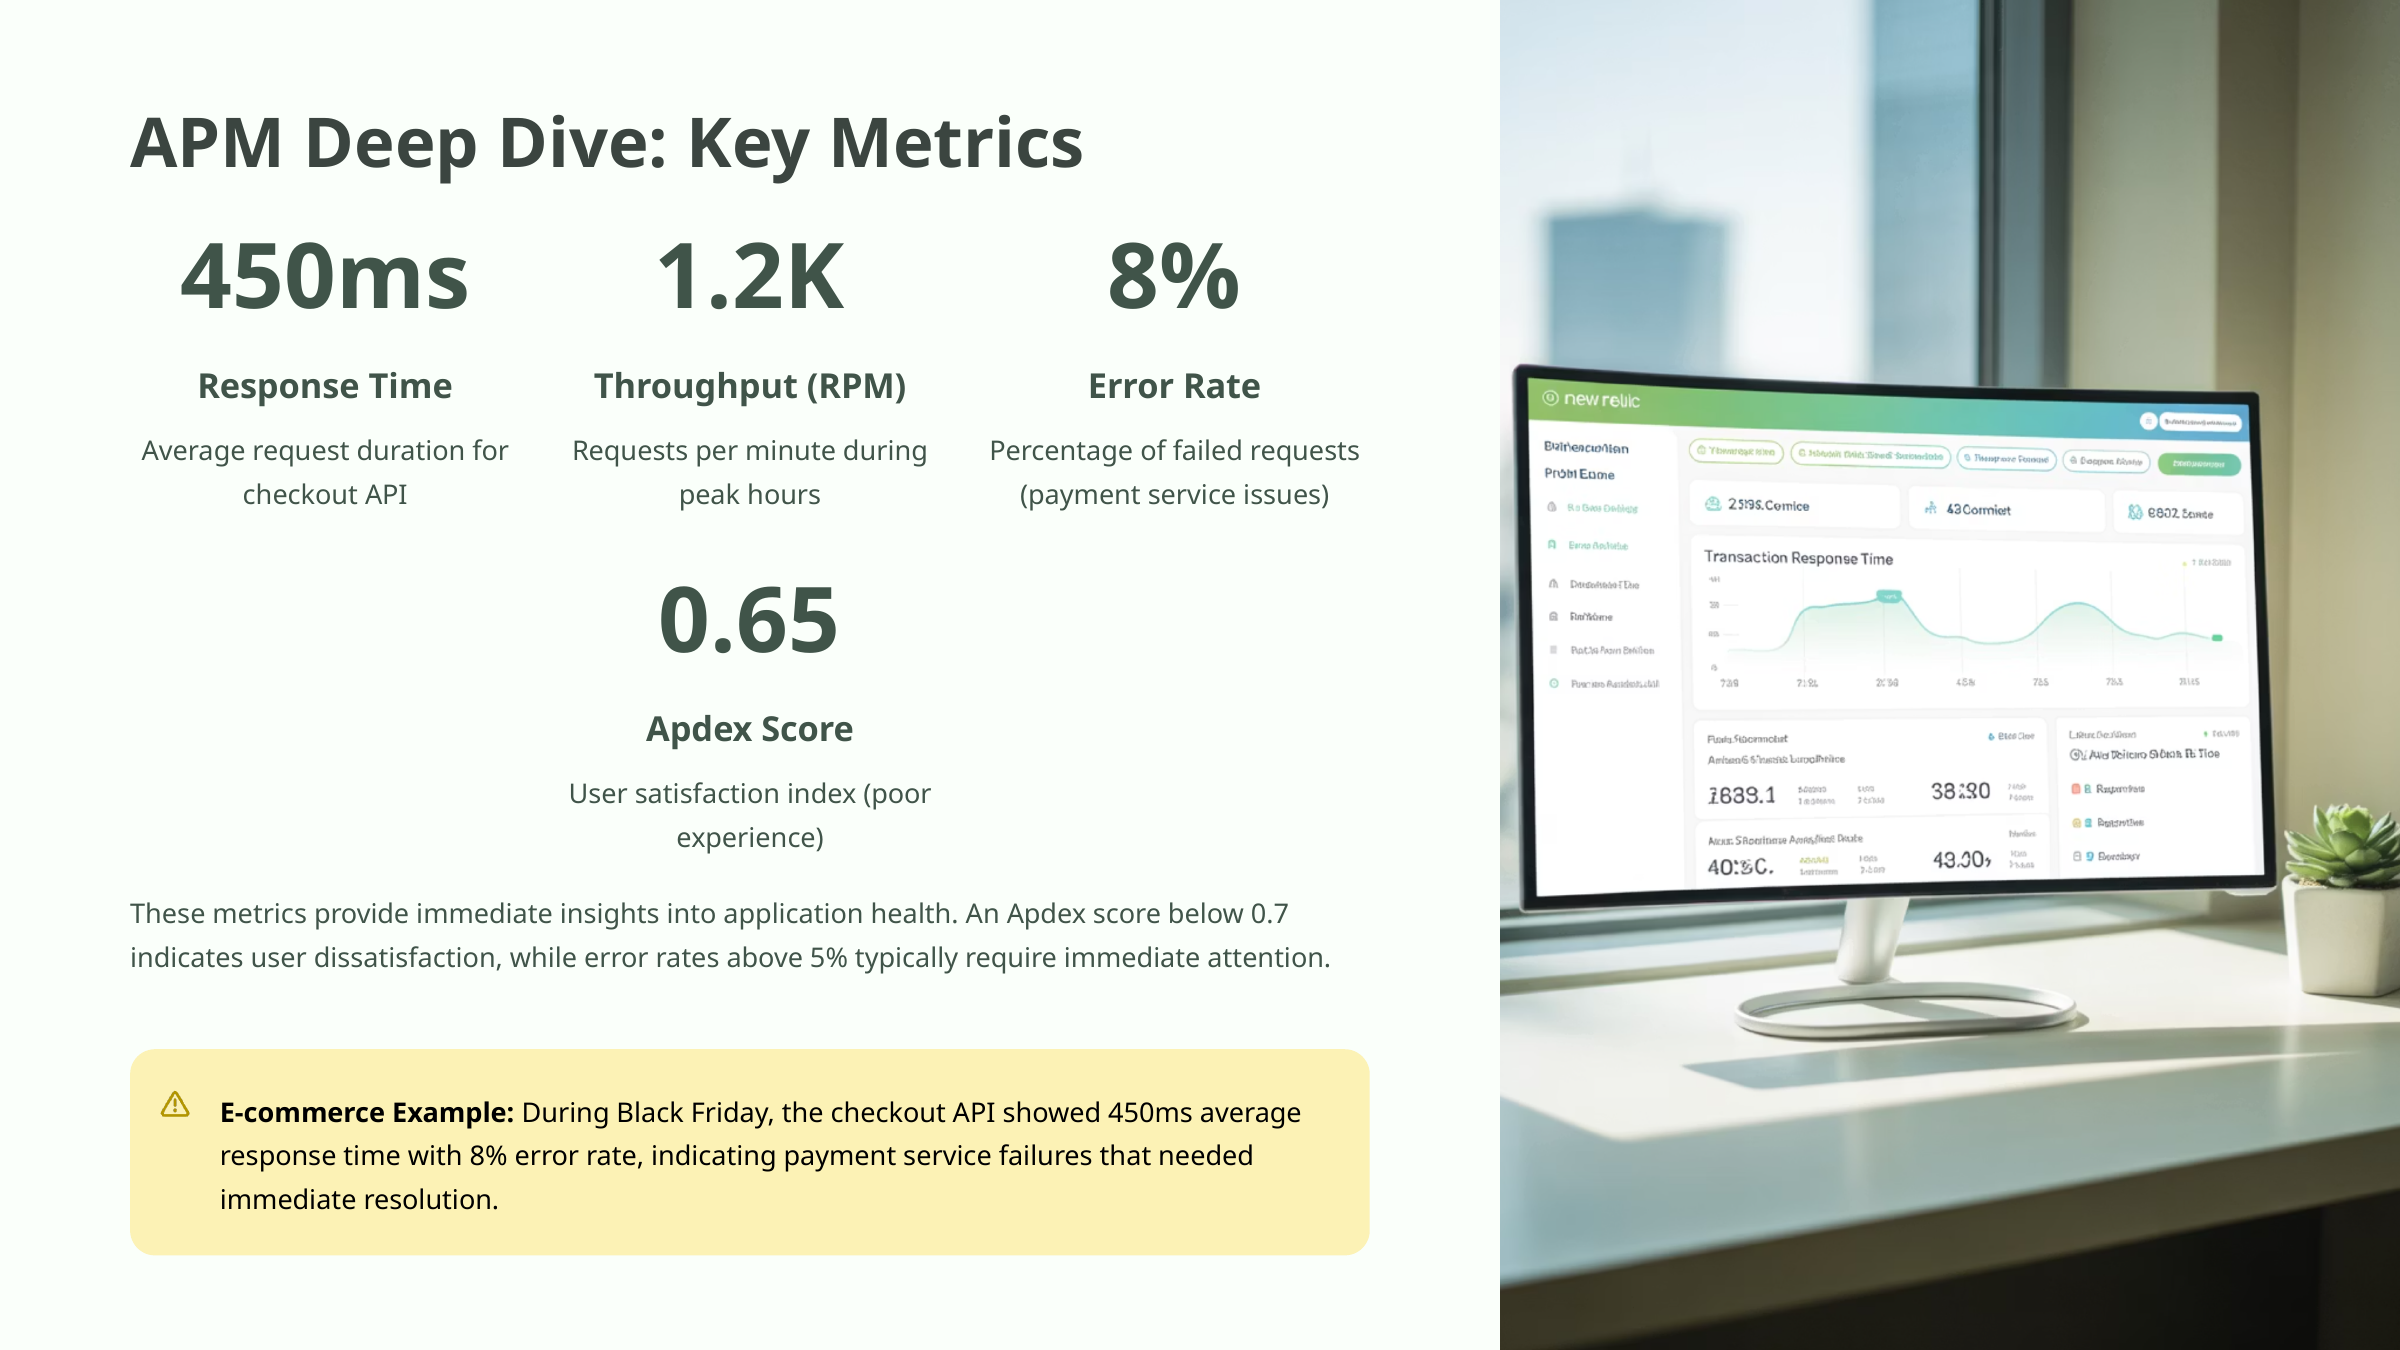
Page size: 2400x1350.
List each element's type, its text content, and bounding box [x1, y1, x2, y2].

text_box User satisfaction index (poor experience) [554, 765, 945, 855]
text_box These metrics provide immediate insights into application health. An Apdex score below 0.7 indicates user dissatisfaction, while error rates above 5% typically require immediate attention. [130, 885, 1370, 1018]
text_box 1.2K [554, 236, 945, 328]
picture [157, 1089, 193, 1118]
text_box [130, 1049, 1370, 1256]
text_box Percentage of failed requests (payment service issues) [979, 422, 1370, 511]
text_box Apdex Score [576, 705, 923, 749]
text_box 0.65 [554, 579, 945, 672]
text_box 8% [979, 236, 1370, 328]
text_box Requests per minute during peak hours [554, 422, 945, 511]
text_box APM Deep Dive: Key Metrics [130, 94, 1124, 182]
text_box Average request duration for checkout API [130, 422, 521, 511]
text_box 450ms [130, 236, 521, 328]
text_box E-commerce Example: During Black Friday, the checkout API showed 450ms average response time with 8% error rate, indicating payment service failures that needed immediate resolution. [220, 1083, 1343, 1217]
text_box Error Rate [1001, 362, 1348, 406]
text_box Throughput (RPM) [576, 362, 923, 406]
text_box Response Time [152, 362, 499, 406]
picture [1499, 0, 2400, 1350]
